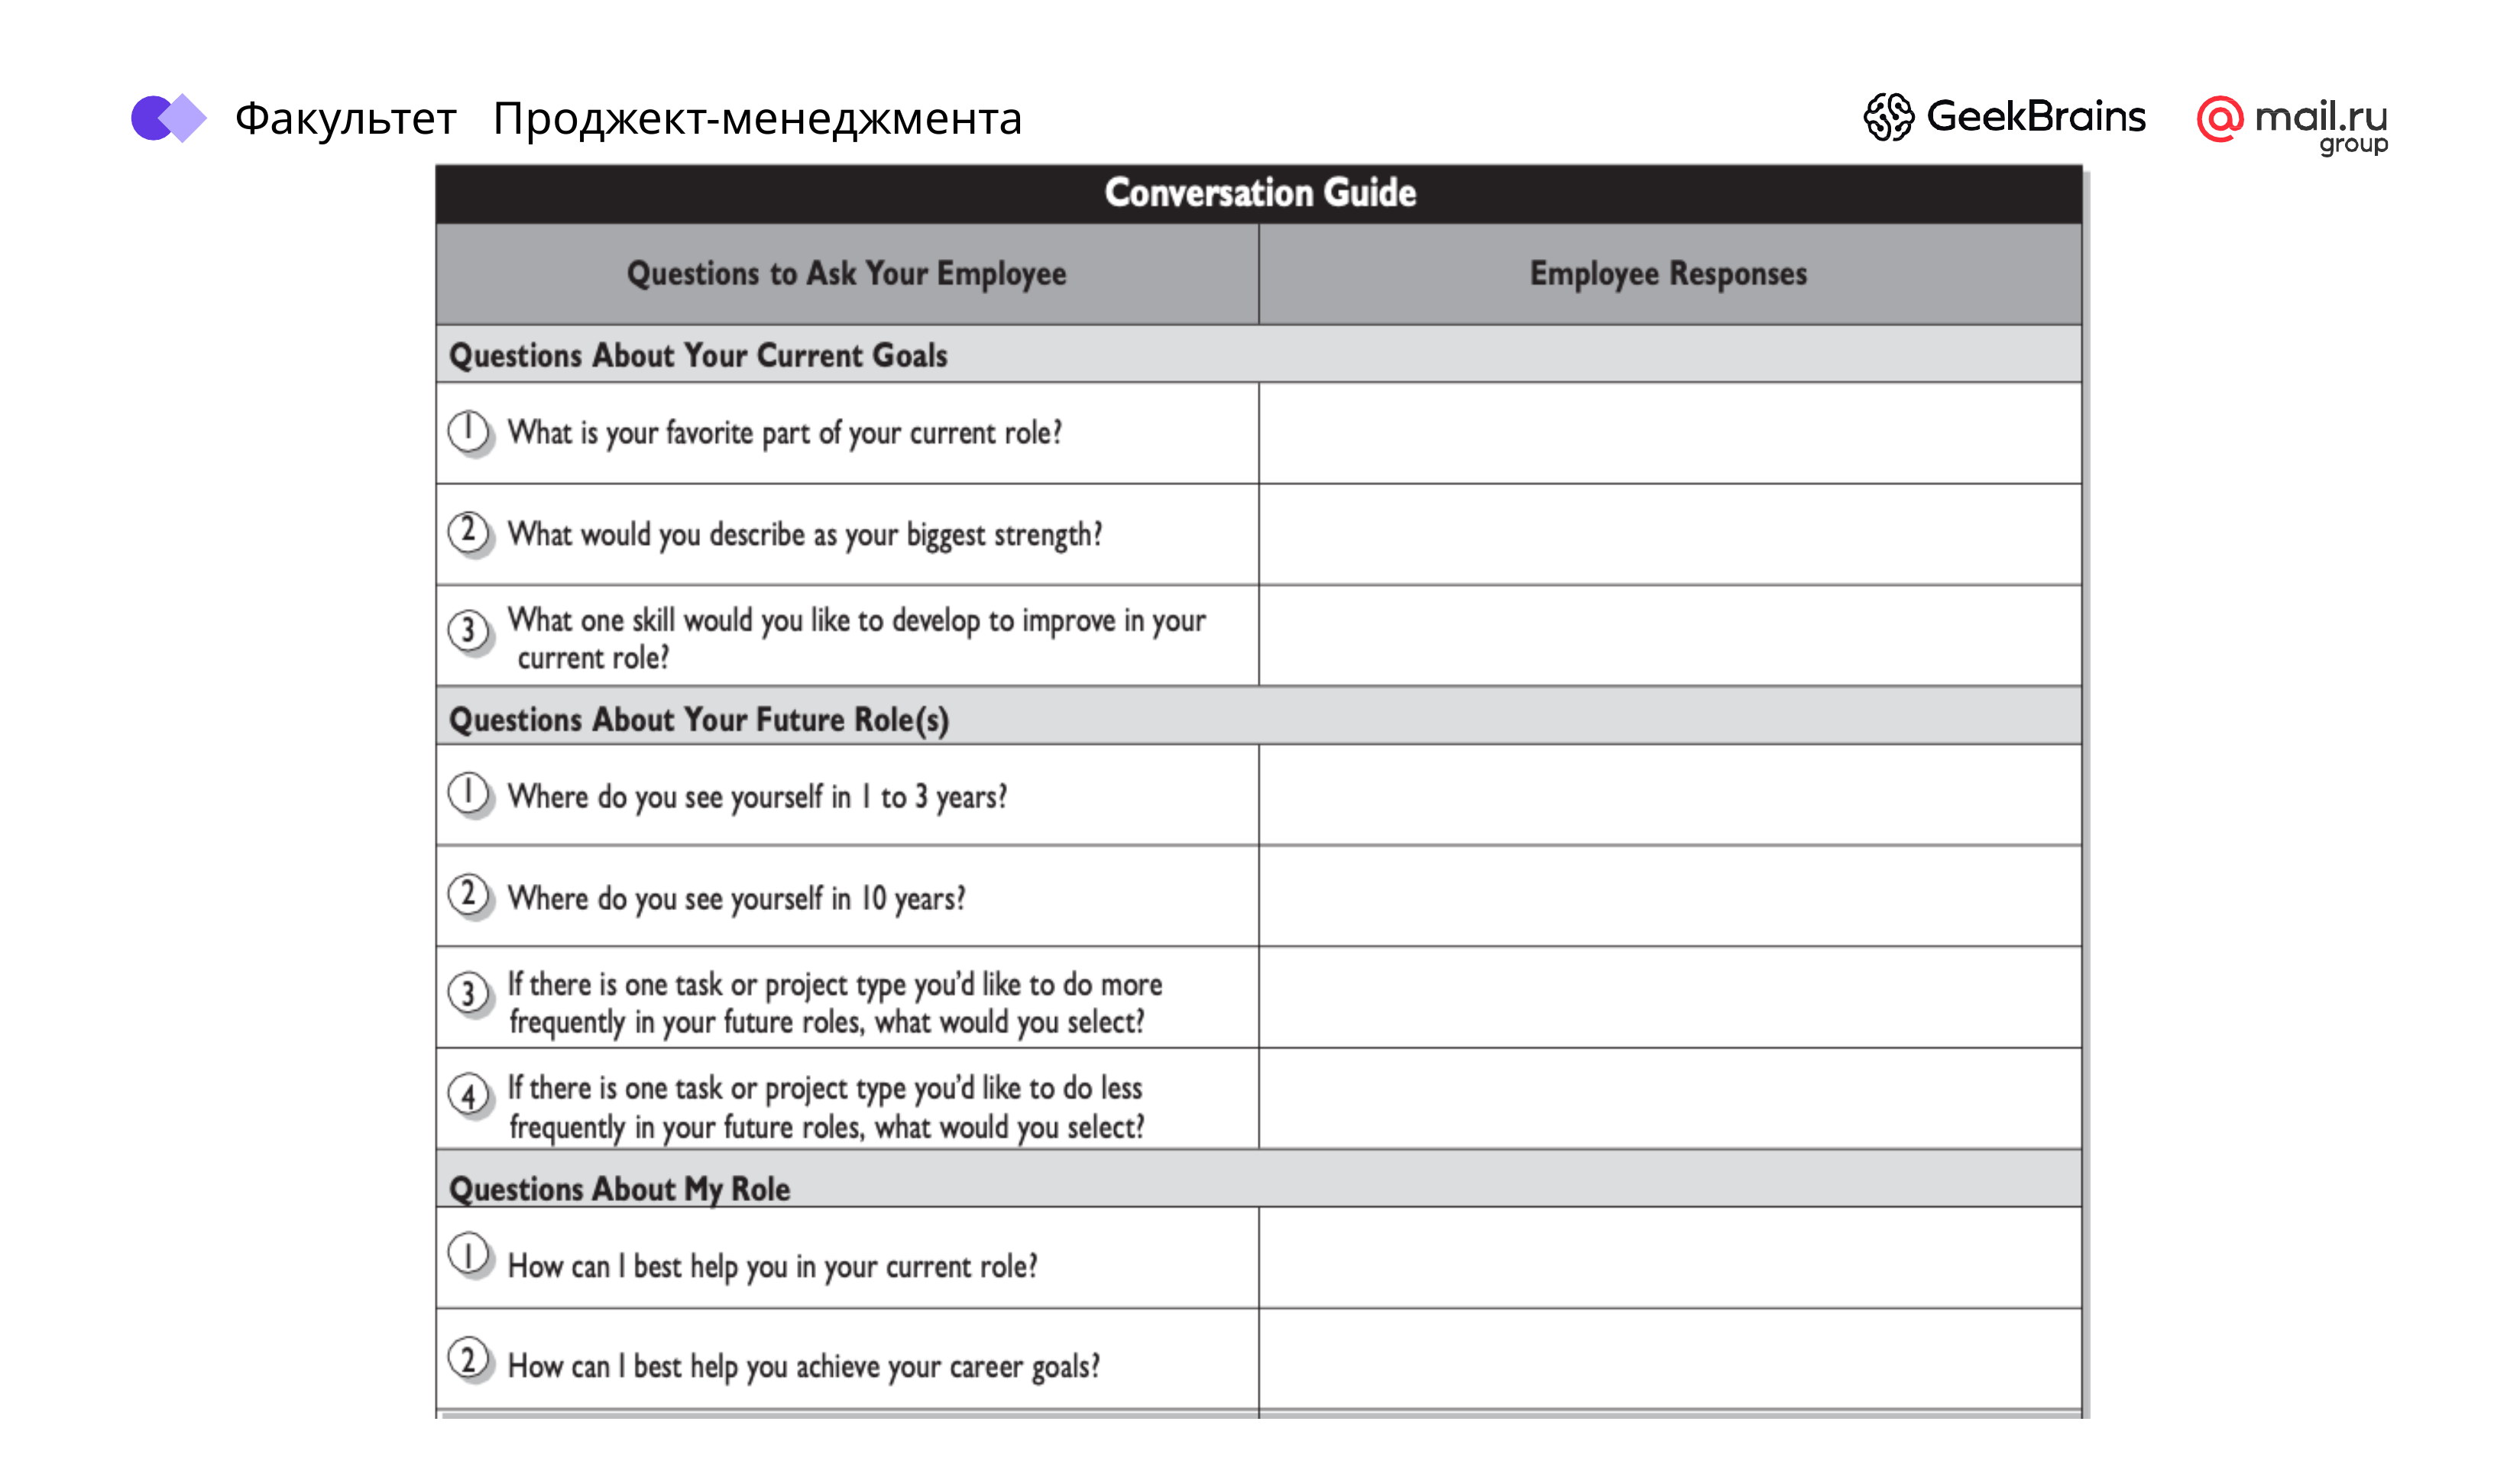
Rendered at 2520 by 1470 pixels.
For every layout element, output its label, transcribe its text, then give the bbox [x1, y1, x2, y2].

text_box [131, 96, 171, 141]
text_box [1863, 92, 2389, 157]
picture [429, 157, 2091, 1419]
text_box [157, 92, 208, 144]
text_box Факультет Проджект-менеджмента [223, 78, 1807, 151]
